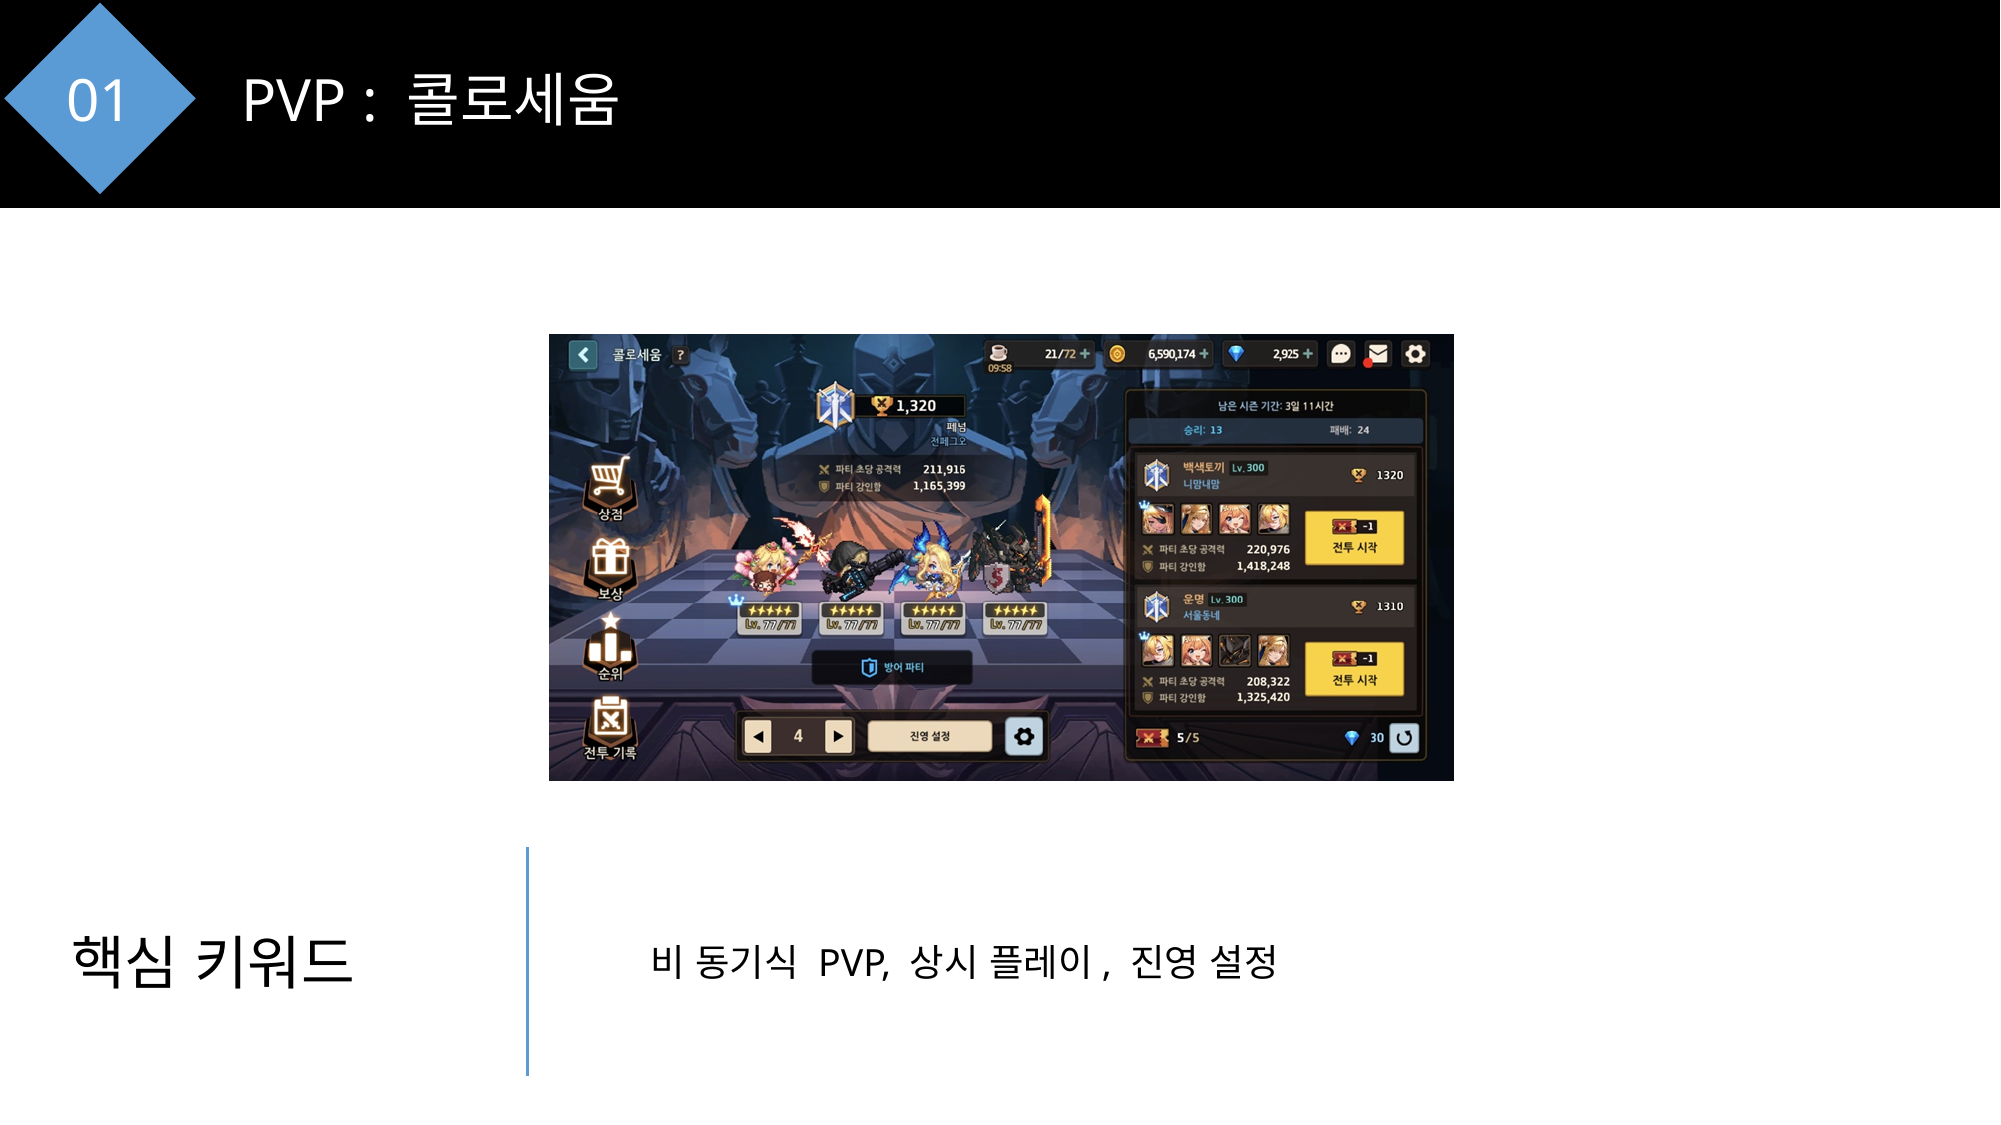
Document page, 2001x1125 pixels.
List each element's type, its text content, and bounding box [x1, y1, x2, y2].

text_box PVP : 콜로세움 [226, 55, 936, 141]
text_box 비 동기식 PVP, 상시 플레이, 진영 설정 [635, 931, 1847, 992]
text_box 핵심 키워드 [56, 918, 405, 1004]
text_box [32, 30, 168, 167]
text_box [0, 0, 2000, 209]
picture [549, 334, 1454, 781]
